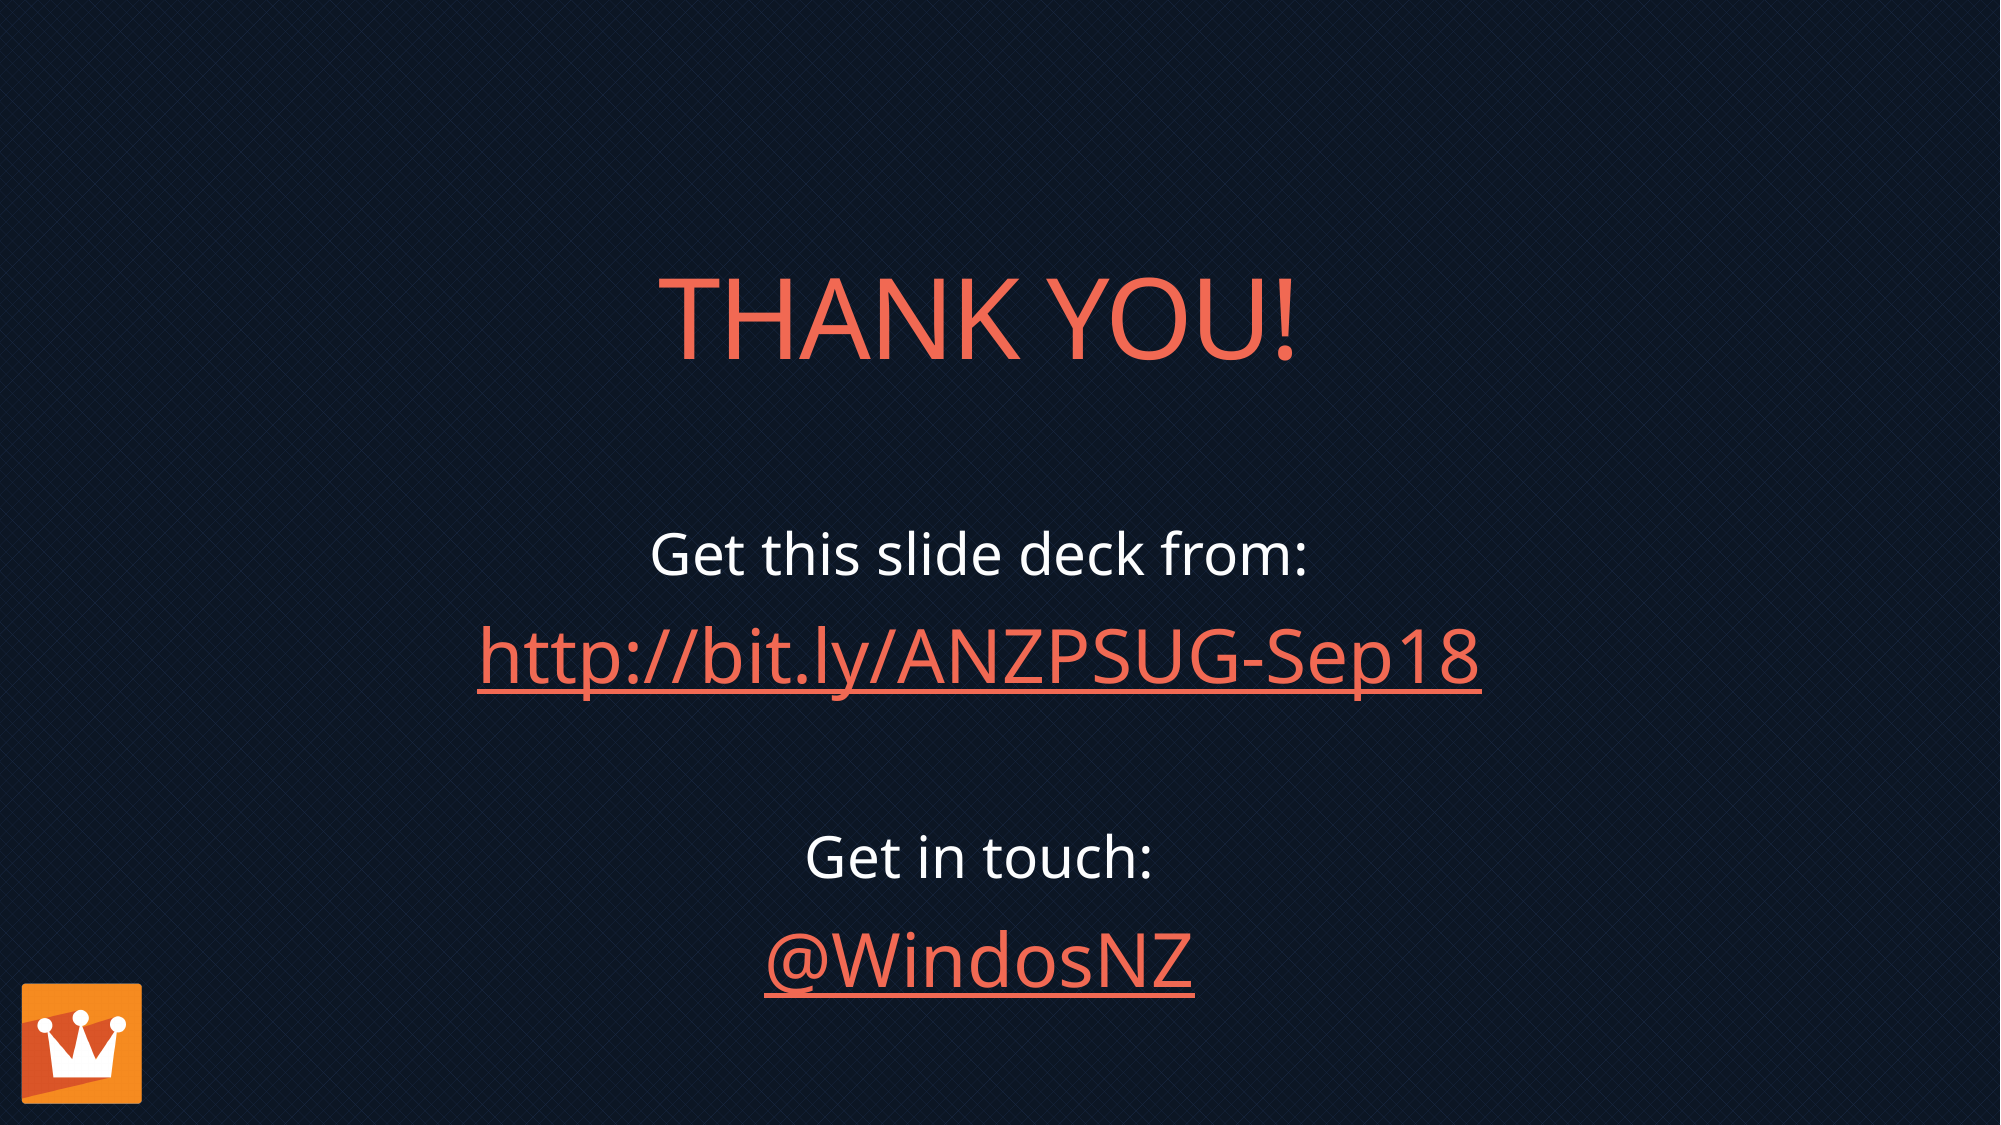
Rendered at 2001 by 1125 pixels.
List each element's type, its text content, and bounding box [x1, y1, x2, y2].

subtitle Get this slide deck from: http://bit.ly/ANZPSUG-Sep18 Get in touch: @WindosNZ [65, 519, 1894, 1016]
title THANK YOU! [65, 252, 1894, 389]
picture [15, 977, 148, 1110]
